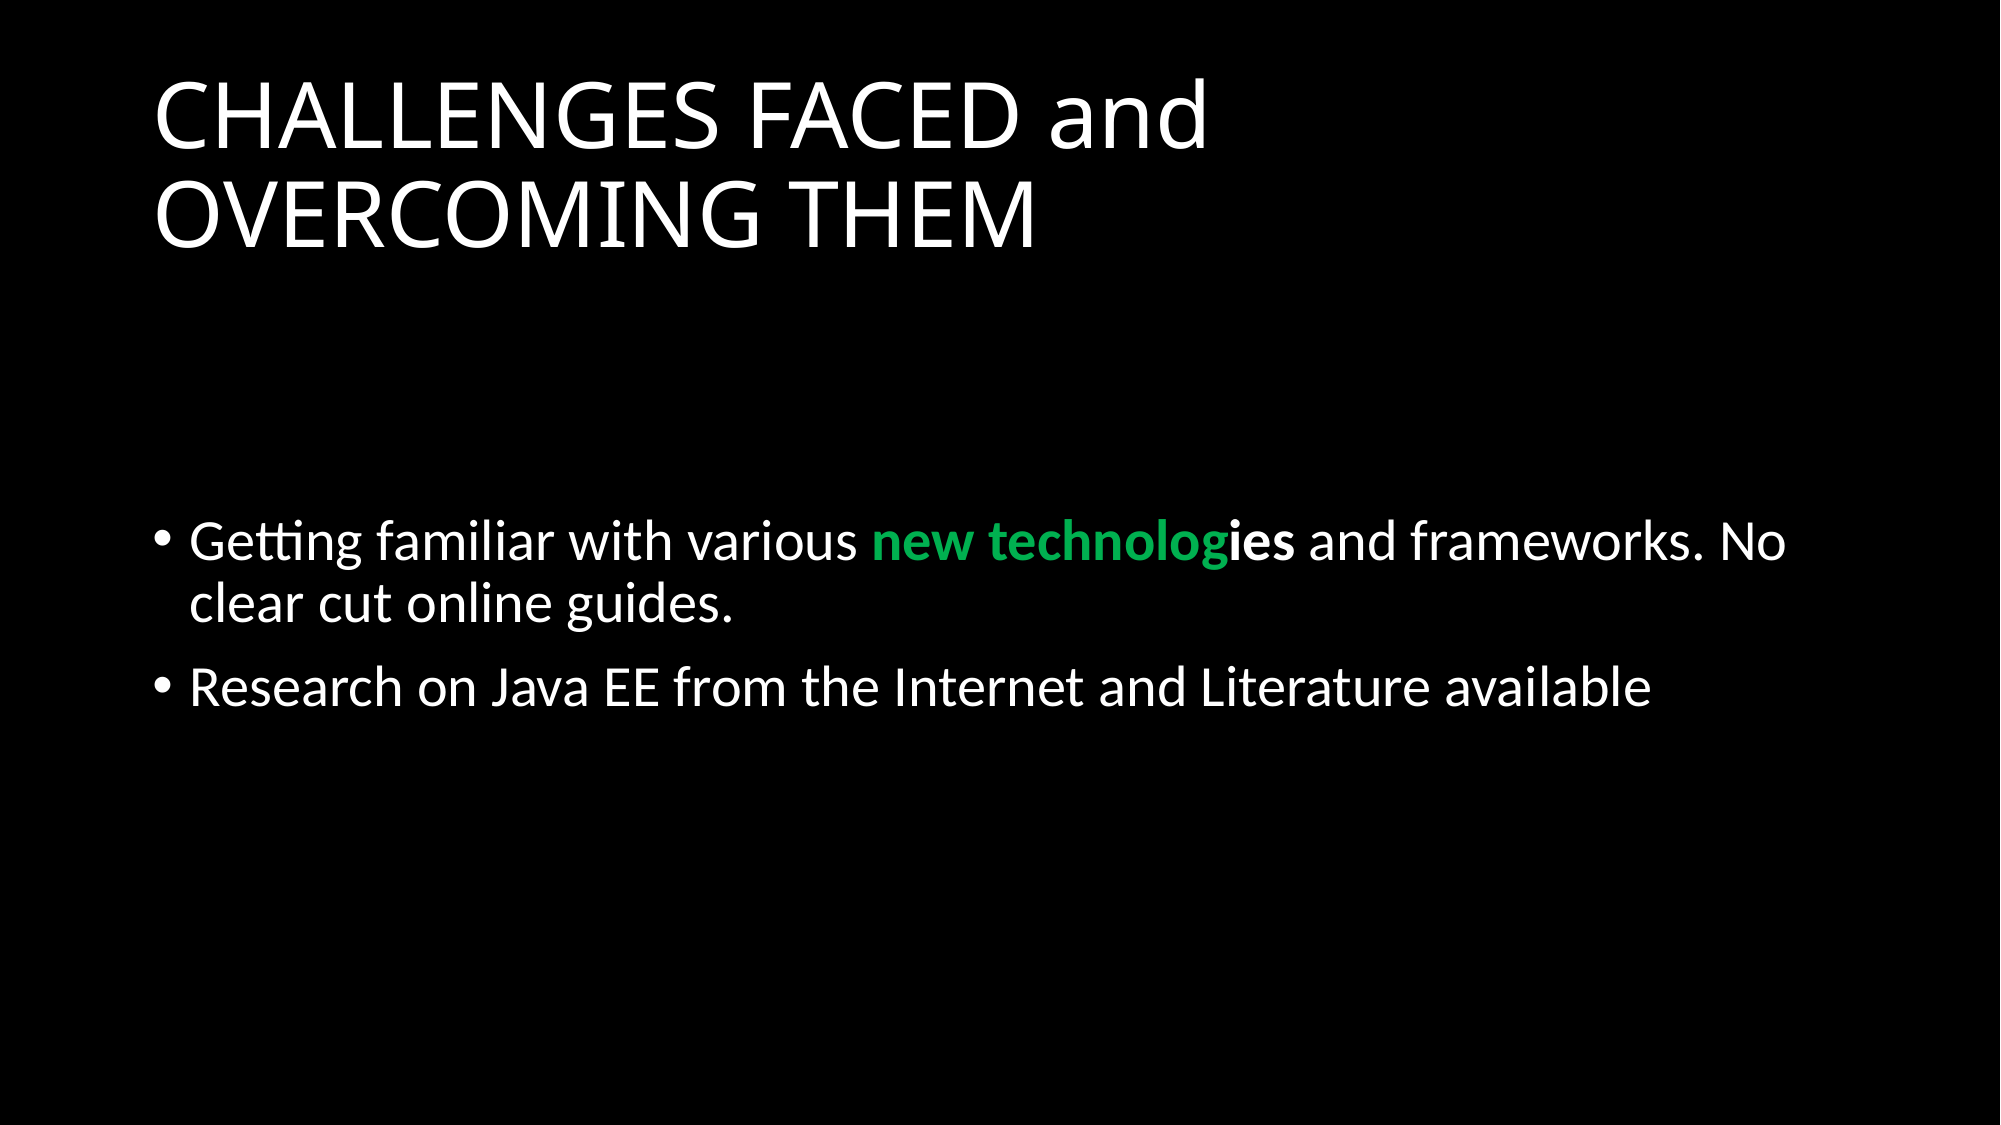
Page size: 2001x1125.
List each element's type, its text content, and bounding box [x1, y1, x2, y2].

list Getting familiar with various new technologies and frameworks. No clear cut online guides. Research on Java EE from the Internet and Literature available [137, 299, 1863, 1014]
title CHALLENGES FACED and OVERCOMING THEM [137, 59, 1863, 278]
